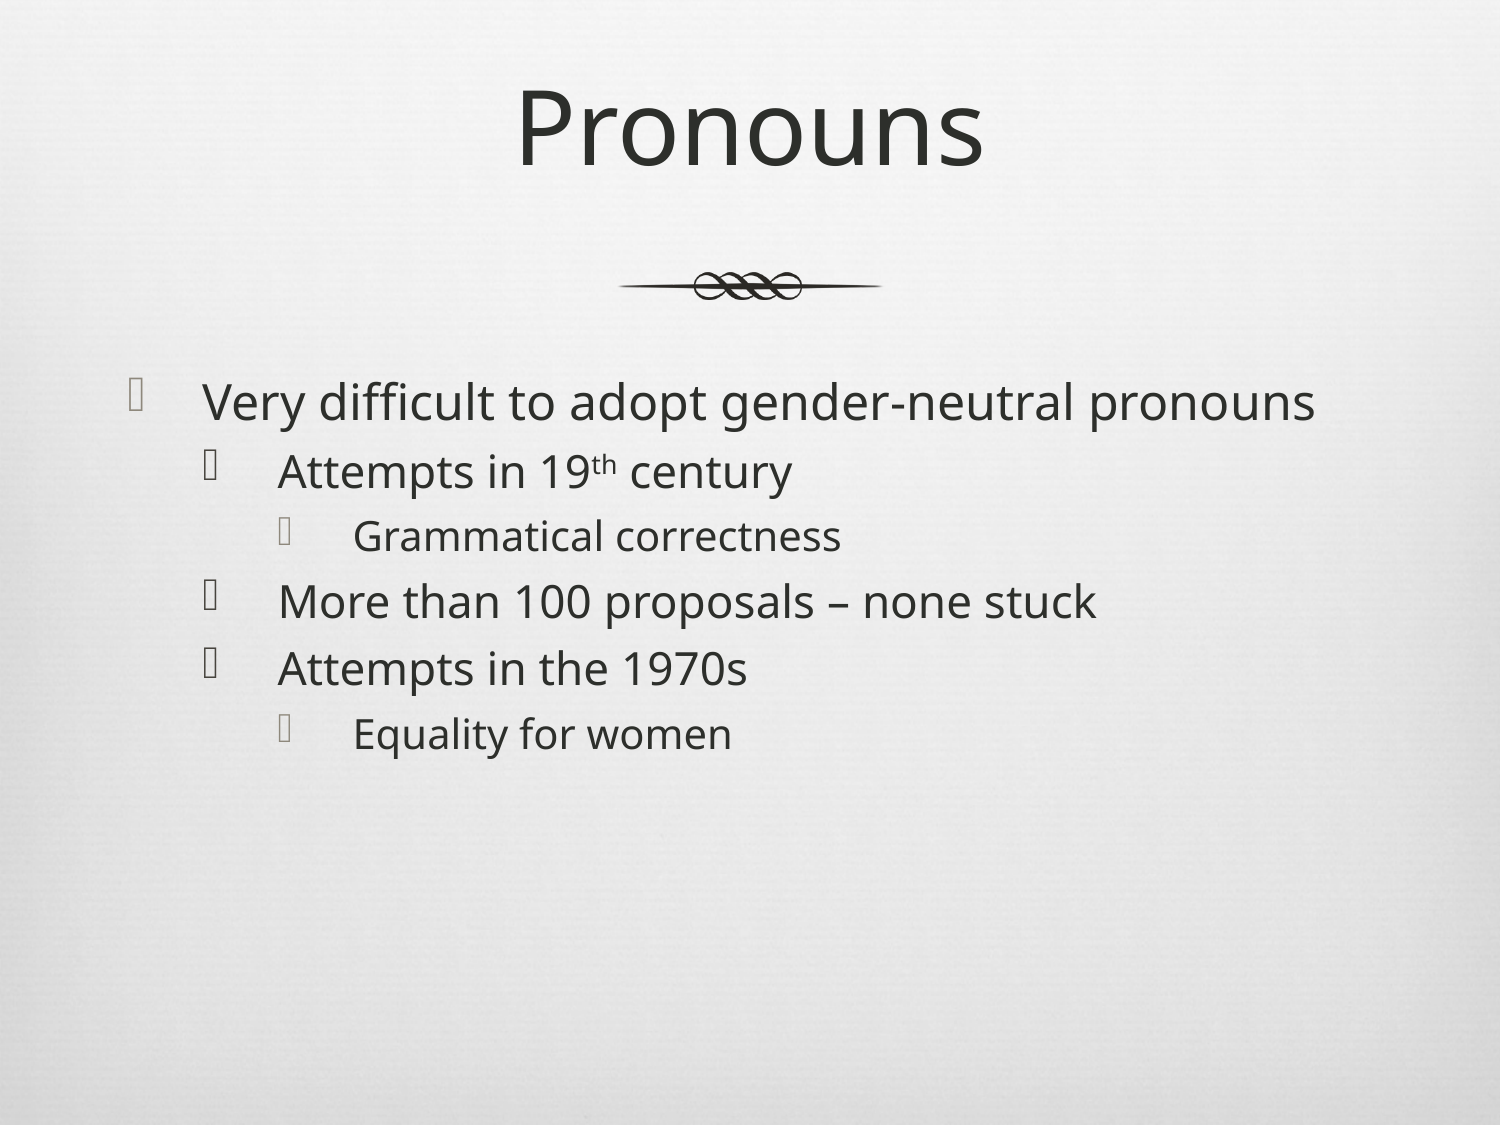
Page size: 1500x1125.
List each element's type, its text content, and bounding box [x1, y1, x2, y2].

list Very difficult to adopt gender-neutral pronouns Attempts in 19th century Grammatical correctness More than 100 proposals – none stuck Attempts in the 1970s Equality for women [112, 362, 1388, 963]
picture [615, 272, 885, 300]
title Pronouns [112, 11, 1388, 236]
